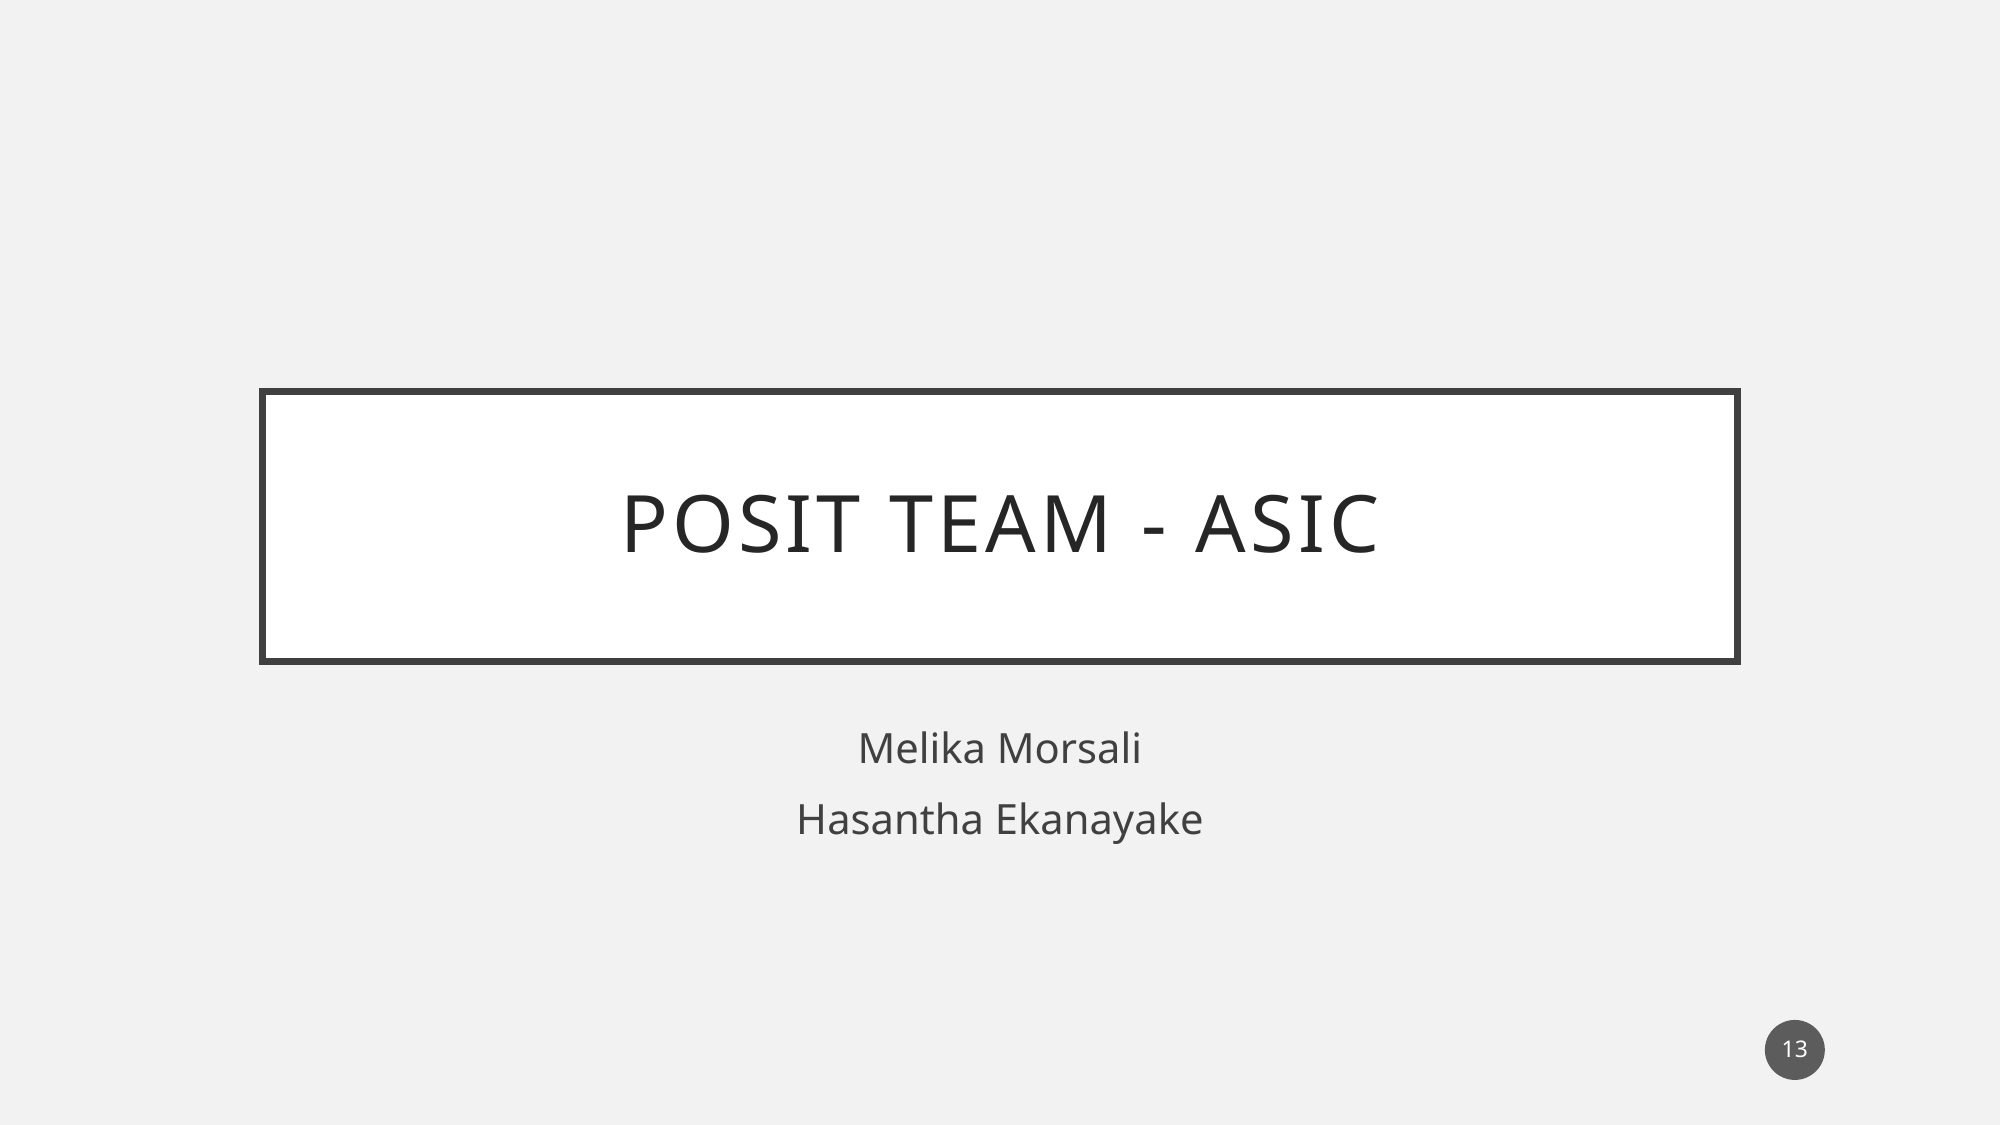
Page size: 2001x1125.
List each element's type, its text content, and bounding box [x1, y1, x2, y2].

slide_number 13 [1764, 1019, 1825, 1080]
title POSIT Team - ASIC [259, 388, 1741, 665]
subtitle Melika Morsali Hasantha Ekanayake [442, 713, 1558, 918]
